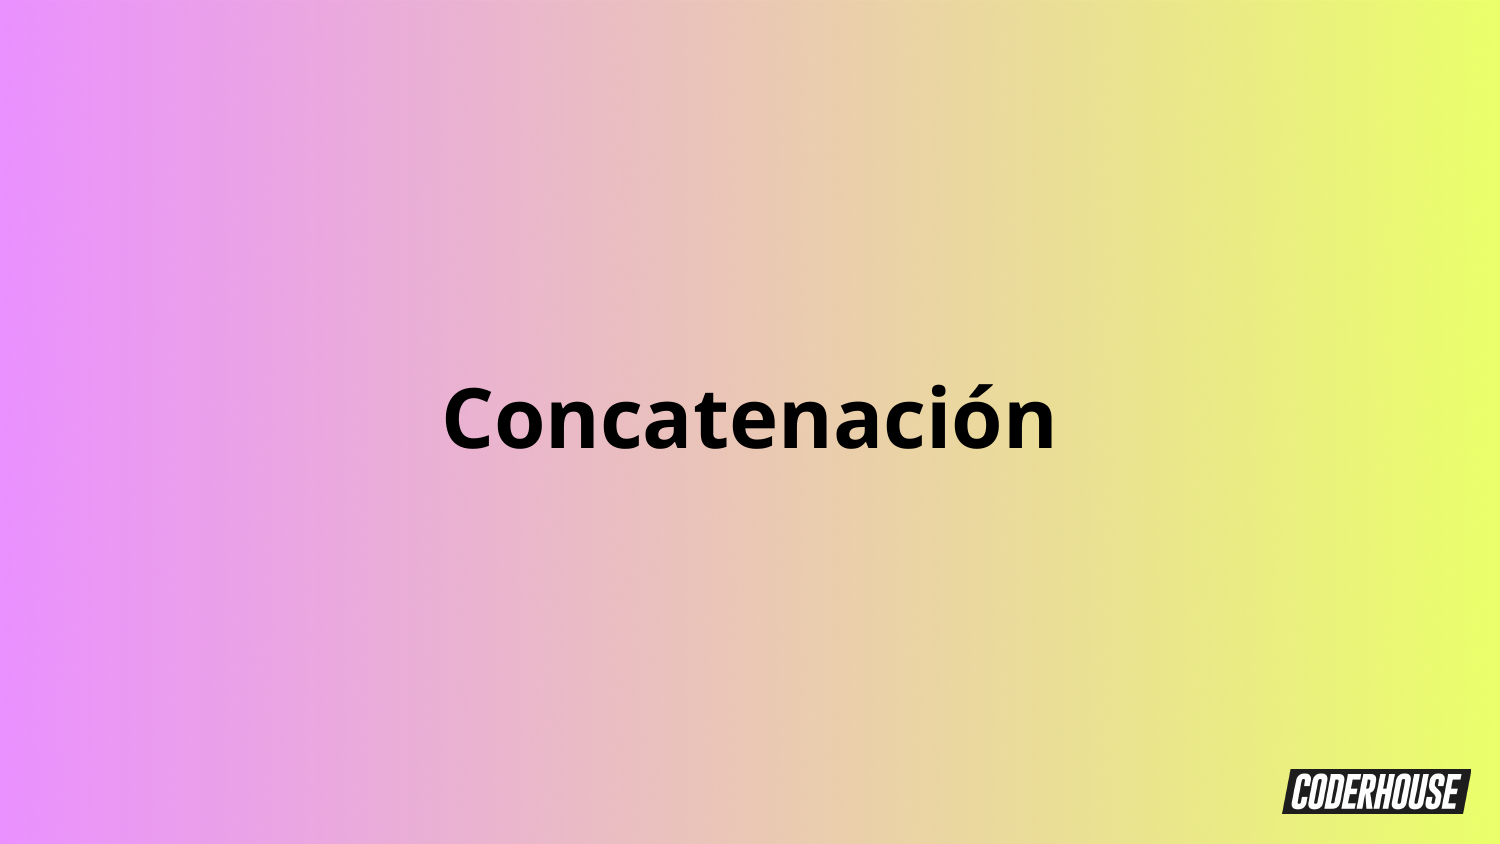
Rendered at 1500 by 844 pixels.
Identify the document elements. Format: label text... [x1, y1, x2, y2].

text_box Concatenación [239, 361, 1261, 572]
picture [0, 0, 1500, 844]
